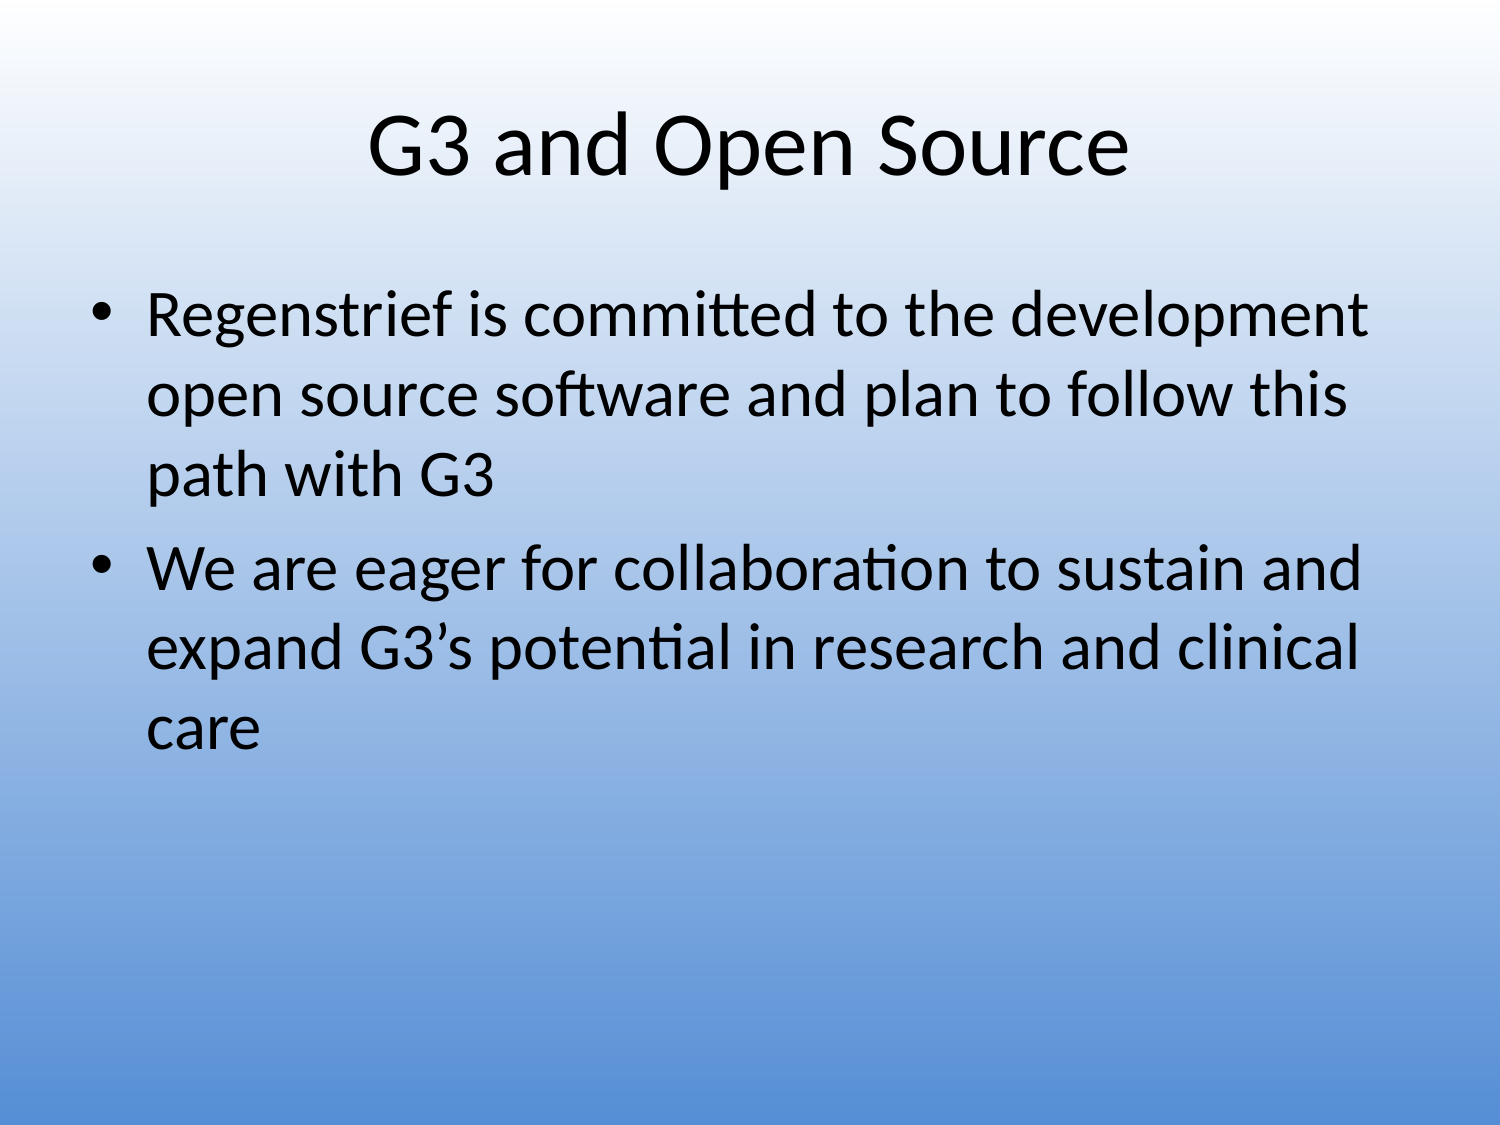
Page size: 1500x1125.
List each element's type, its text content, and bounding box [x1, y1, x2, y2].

list Regenstrief is committed to the development open source software and plan to follow this path with G3 We are eager for collaboration to sustain and expand G3’s potential in research and clinical care [75, 262, 1425, 1005]
title G3 and Open Source [75, 45, 1425, 233]
